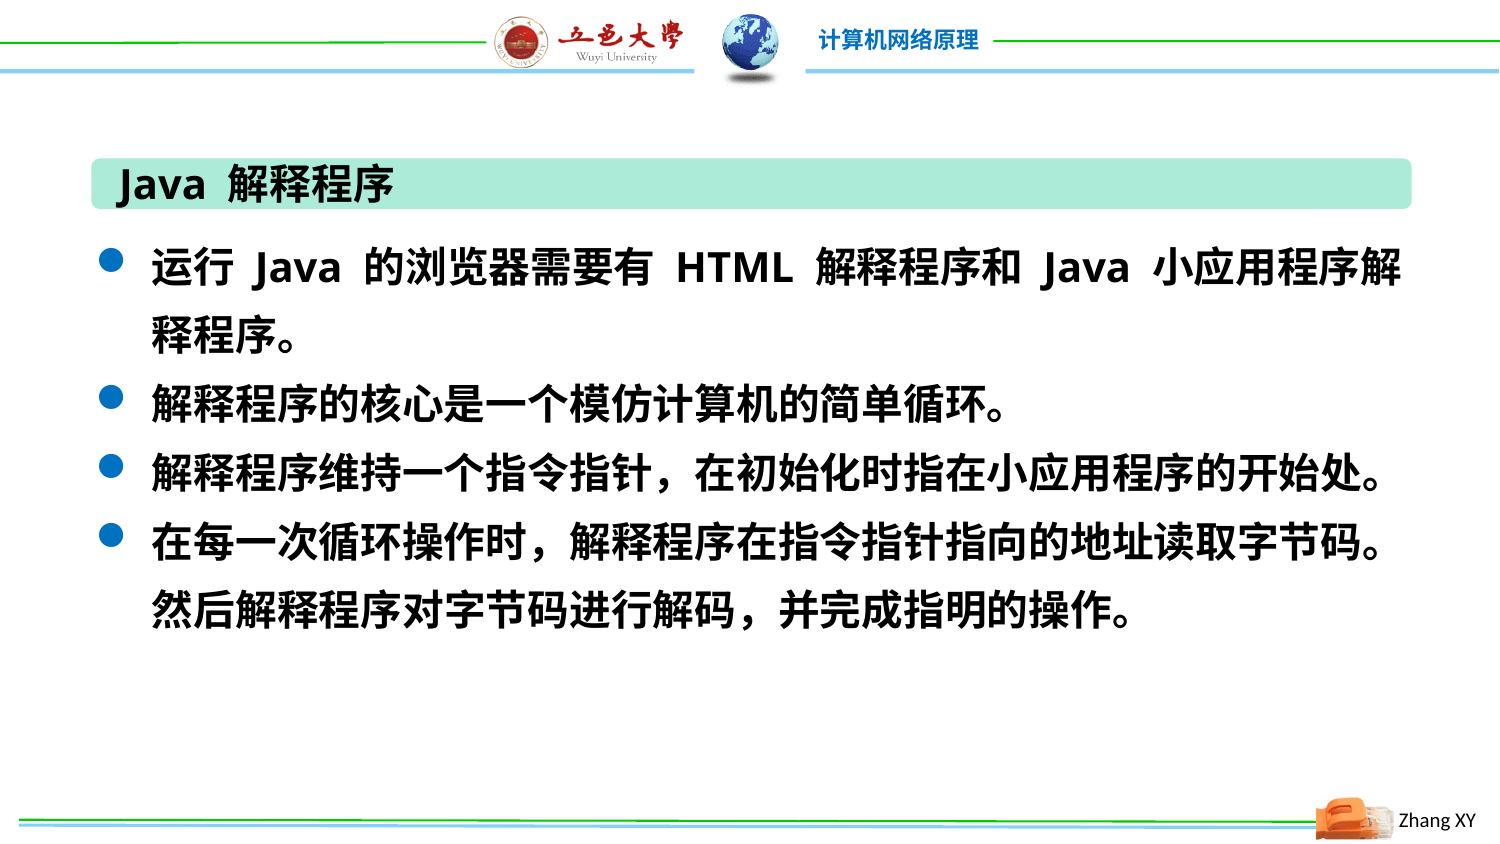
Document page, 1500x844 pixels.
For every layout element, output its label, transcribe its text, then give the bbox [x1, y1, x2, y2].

text_box 运行 Java 的浏览器需要有 HTML 解释程序和 Java 小应用程序解释程序。 解释程序的核心是一个模仿计算机的简单循环。 解释程序维持一个指令指针，在初始化时指在小应用程序的开始处。 在每一次循环操作时，解释程序在指令指针指向的地址读取字节码。然后解释程序对字节码进行解码，并完成指明的操作。 [80, 214, 1422, 642]
text_box [410, 158, 1412, 210]
text_box [91, 158, 104, 210]
picture [1316, 796, 1394, 840]
picture [494, 15, 697, 69]
text_box Java 解释程序 [104, 150, 410, 215]
picture [720, 12, 780, 88]
